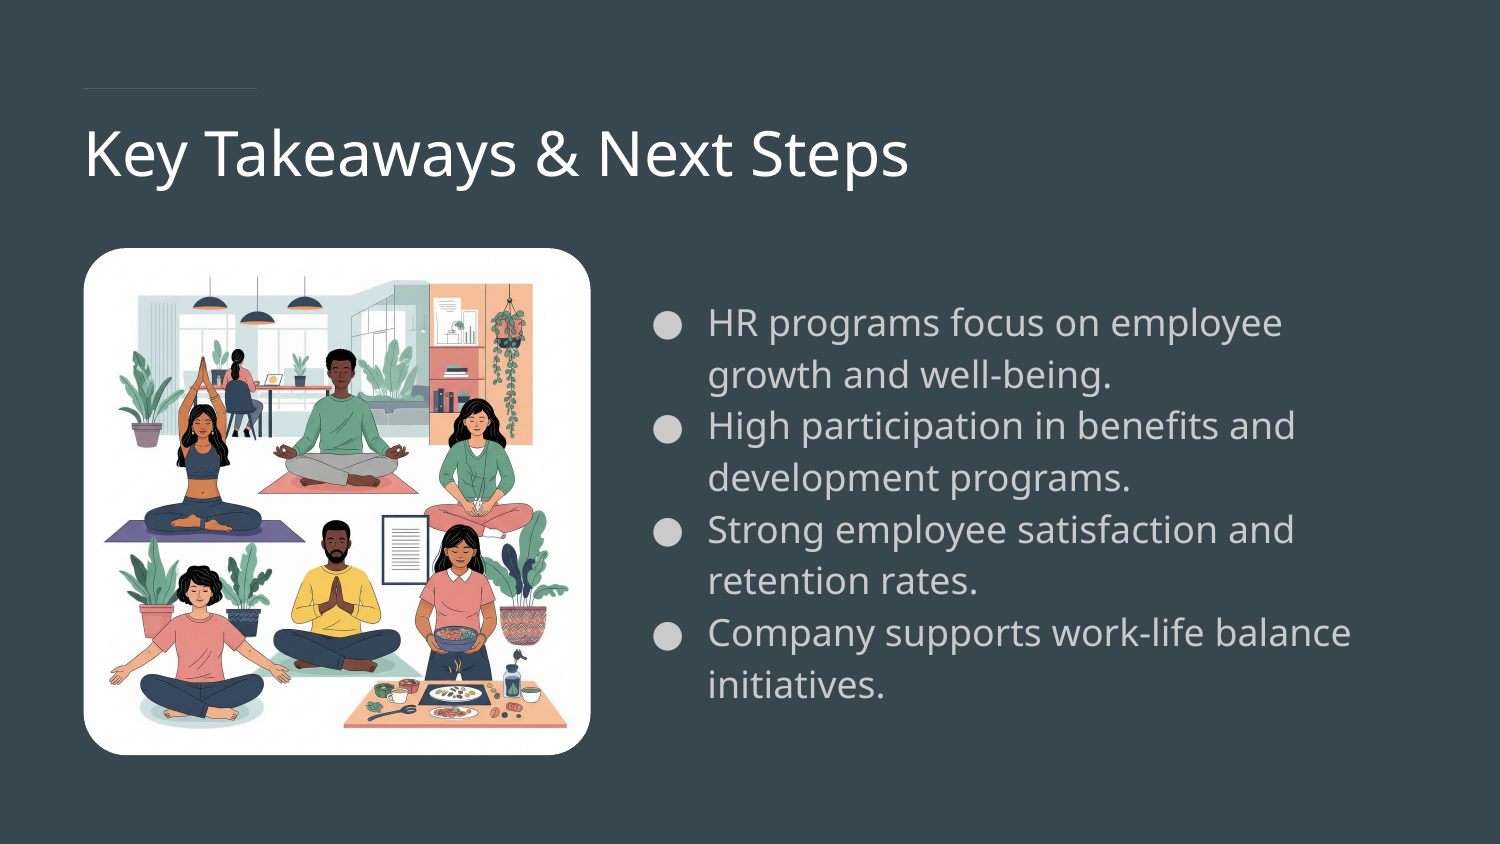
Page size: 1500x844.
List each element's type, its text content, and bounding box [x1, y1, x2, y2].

list HR programs focus on employee growth and well-being. High participation in benefits and development programs. Strong employee satisfaction and retention rates. Company supports work-life balance initiatives. [632, 245, 1418, 753]
picture [83, 247, 591, 756]
title Key Takeaways & Next Steps [83, 113, 1418, 224]
